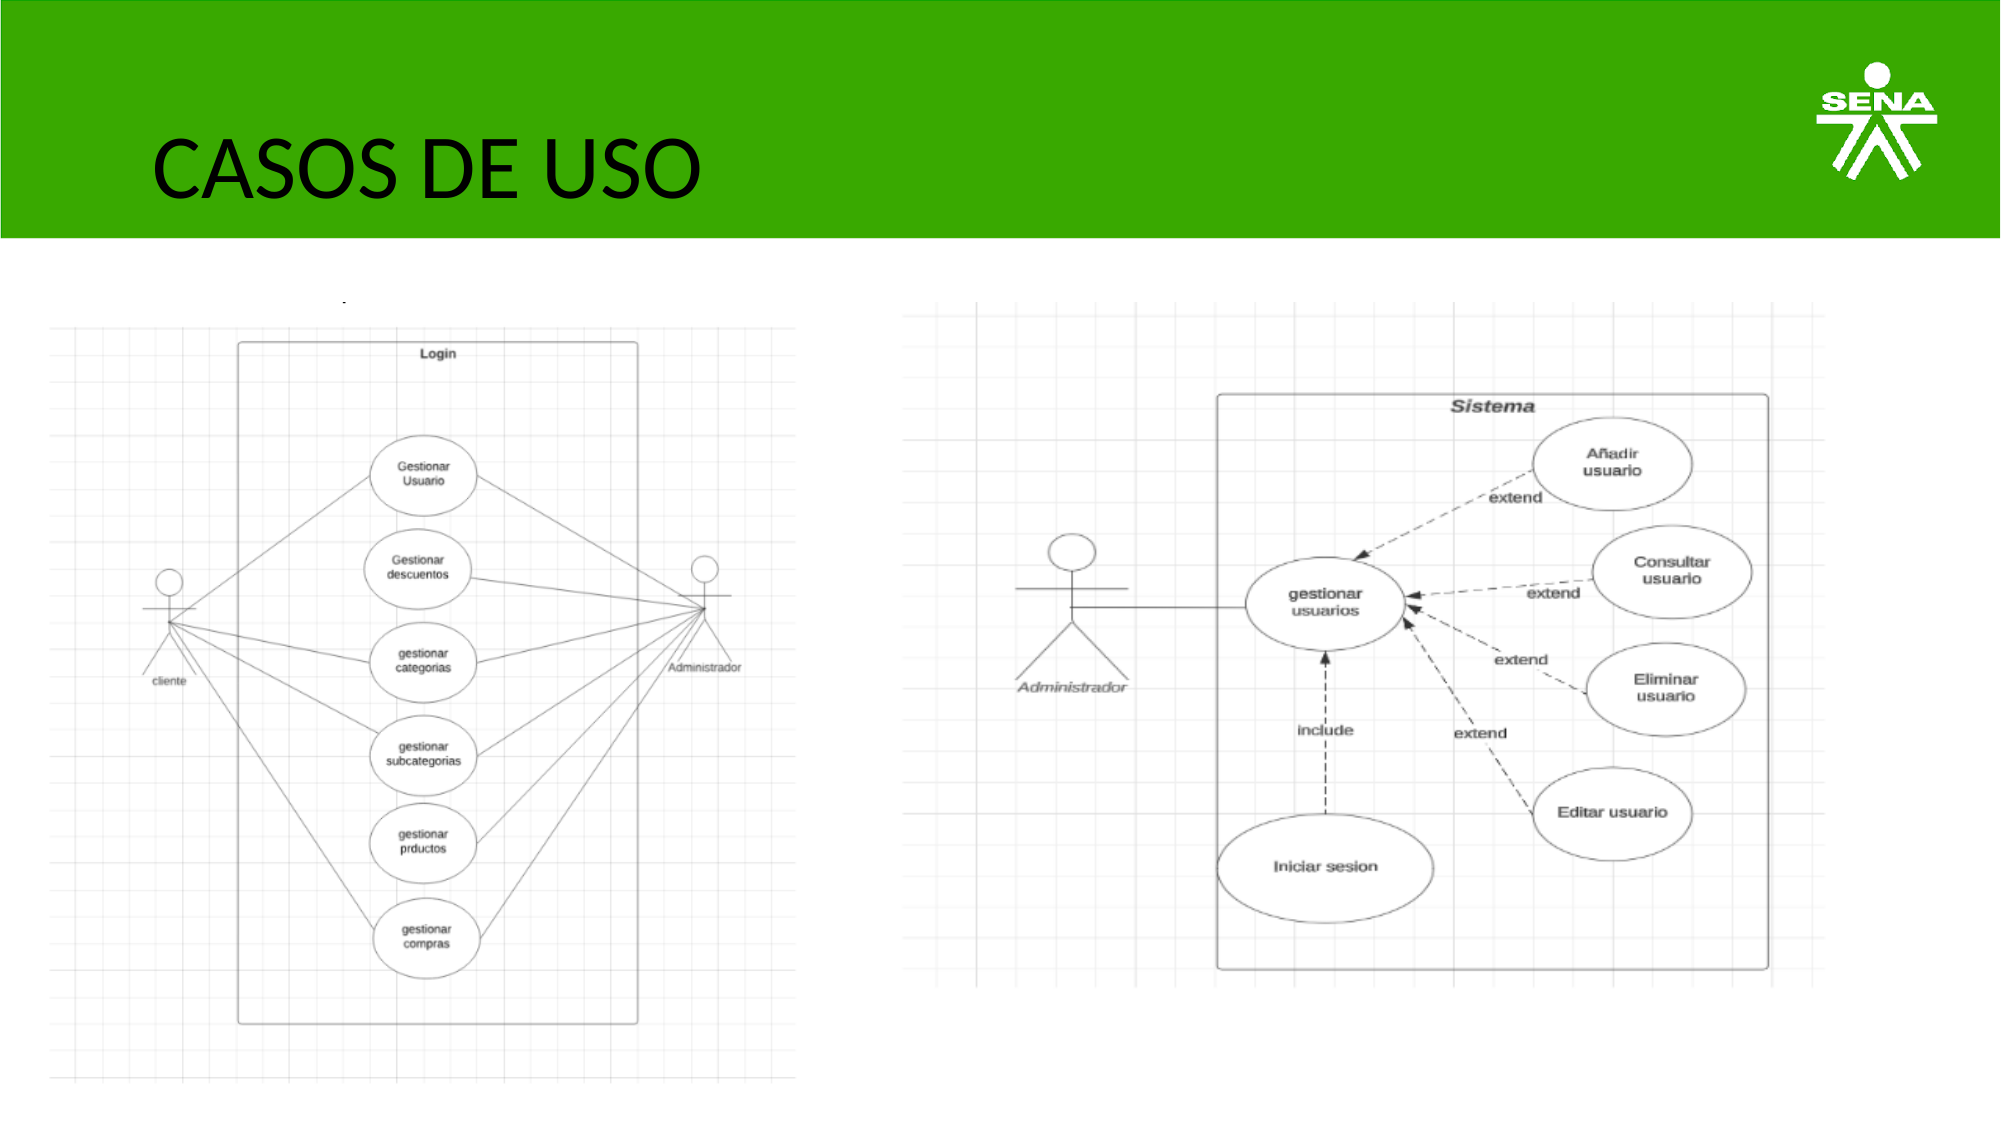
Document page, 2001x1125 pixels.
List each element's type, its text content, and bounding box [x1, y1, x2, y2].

picture [0, 0, 2001, 1125]
title CASOS DE USO [137, 59, 1863, 278]
